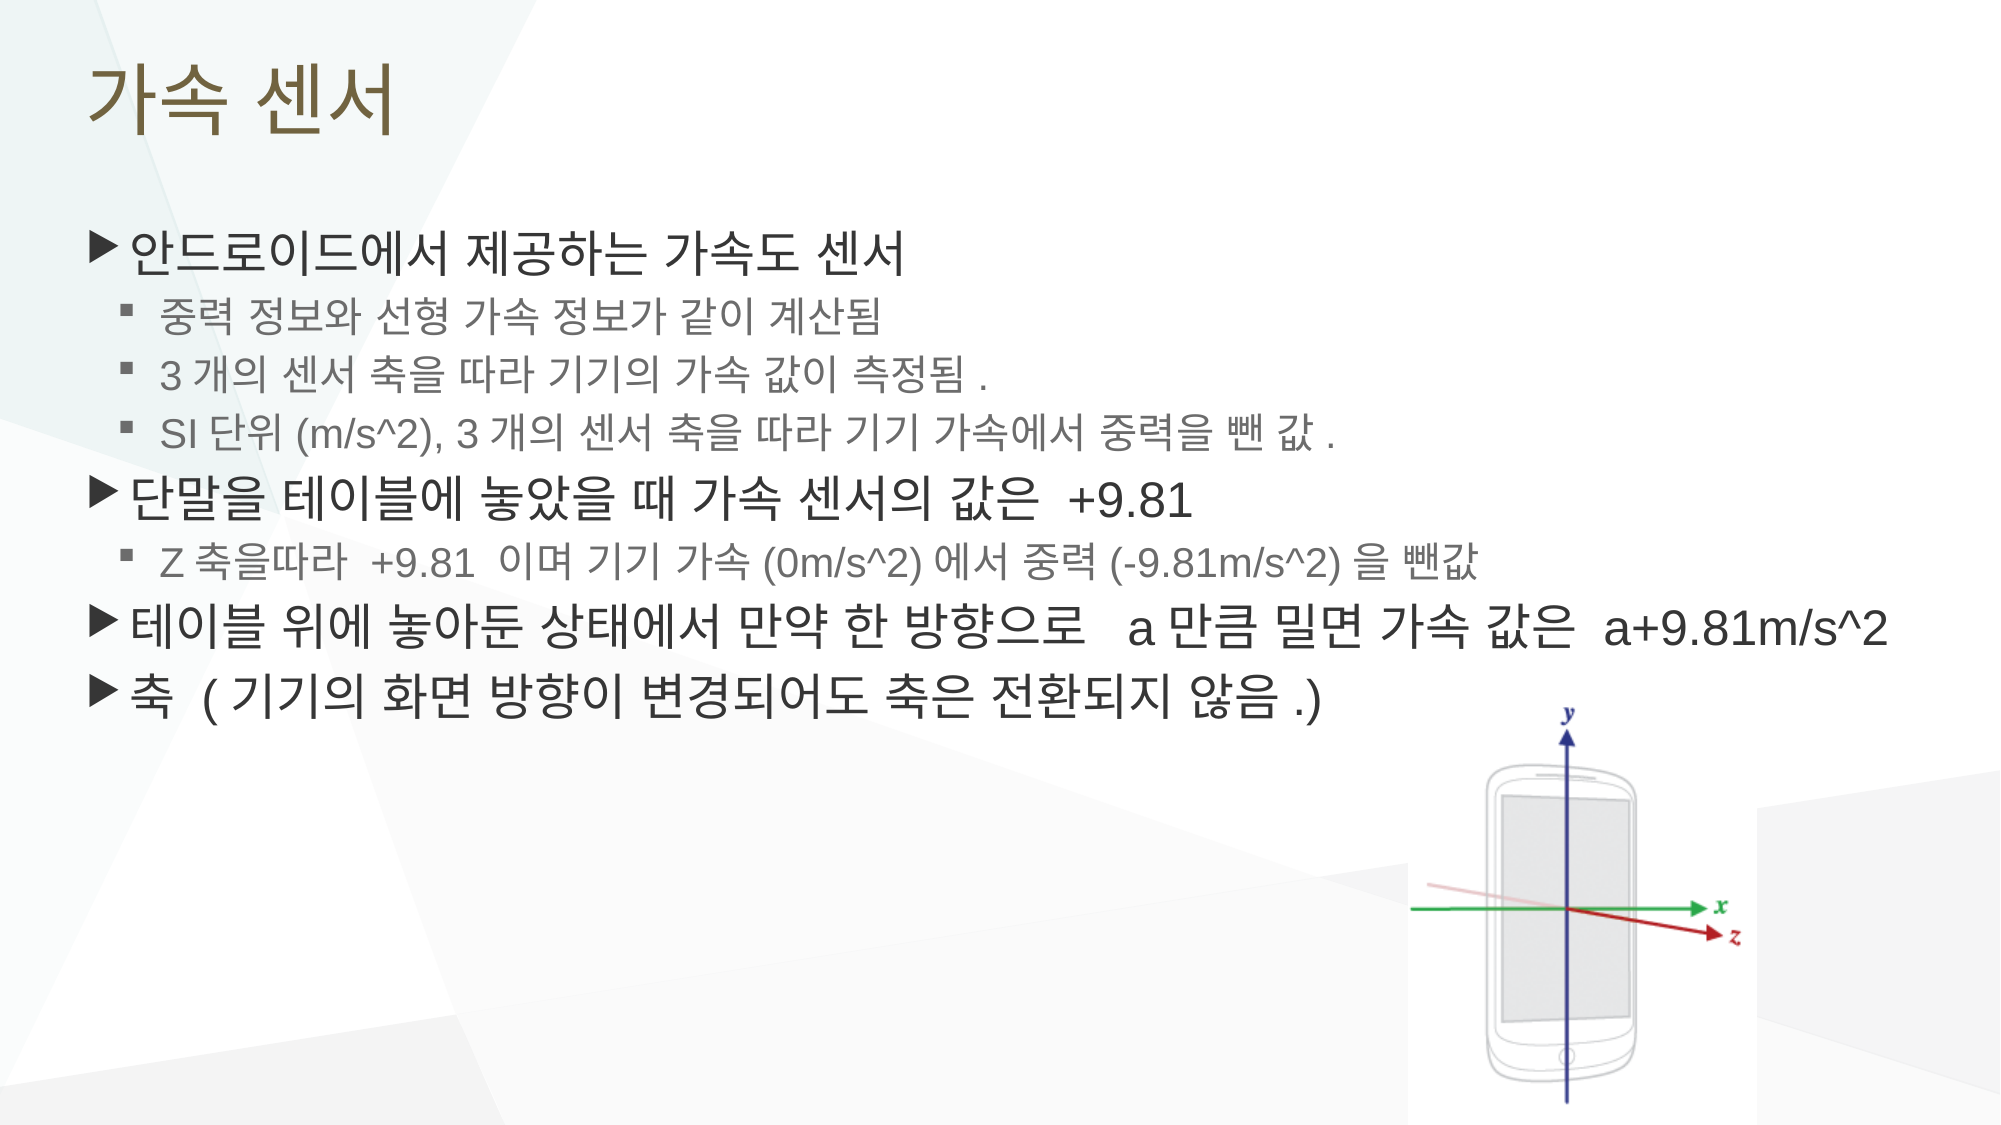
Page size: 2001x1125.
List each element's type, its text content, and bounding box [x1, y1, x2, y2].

picture [1408, 681, 1757, 1125]
list 안드로이드에서 제공하는 가속도 센서 중력 정보와 선형 가속 정보가 같이 계산됨 3개의 센서 축을 따라 기기의 가속 값이 측정됨. SI단위(m/s^2), 3개의 센서 축을 따라 기기 가속에서 중력을 뺀 값. 단말을 테이블에 놓았을 때 가속 센서의 값은 +9.81 Z축을따라 +9.81 이며 기기 가속(0m/s^2)에서 중력(-9.81m/s^2)을 뺀값 테이블 위에 놓아둔 상태에서 만약 한 방향으로 a만큼 밀면 가속 값은 a+9.81m/s^2 축 (기기의 화면 방향이 변경되어도 축은 전환되지 않음.) [70, 214, 1925, 1029]
title 가속 센서 [70, 20, 1925, 175]
